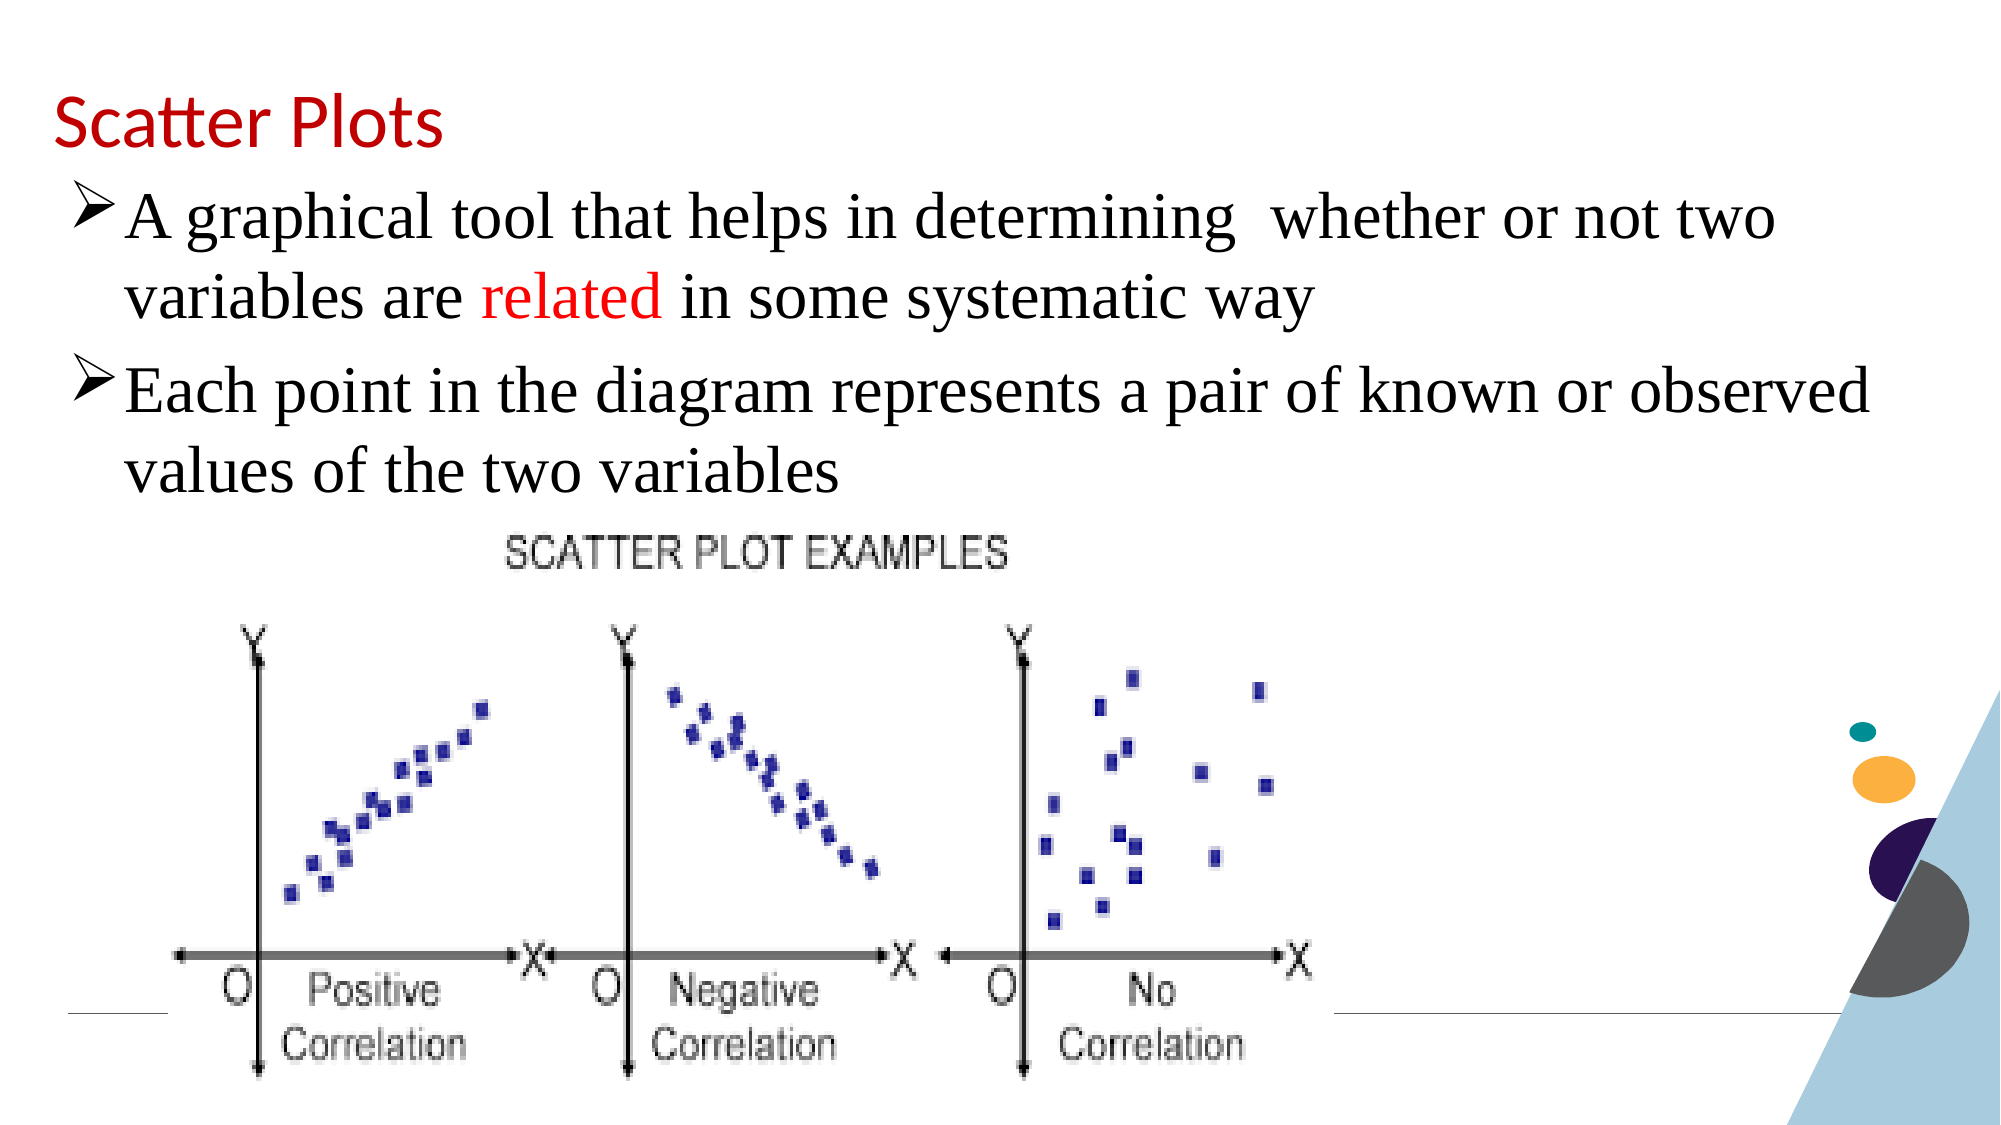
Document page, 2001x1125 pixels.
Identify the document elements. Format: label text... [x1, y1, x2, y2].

title Scatter Plots [53, 87, 1947, 164]
picture [168, 515, 1335, 1086]
text_box A graphical tool that helps in determining whether or not two variables are related in some systematic way Each point in the diagram represents a pair of known or observed values of the two variables [53, 164, 2000, 908]
